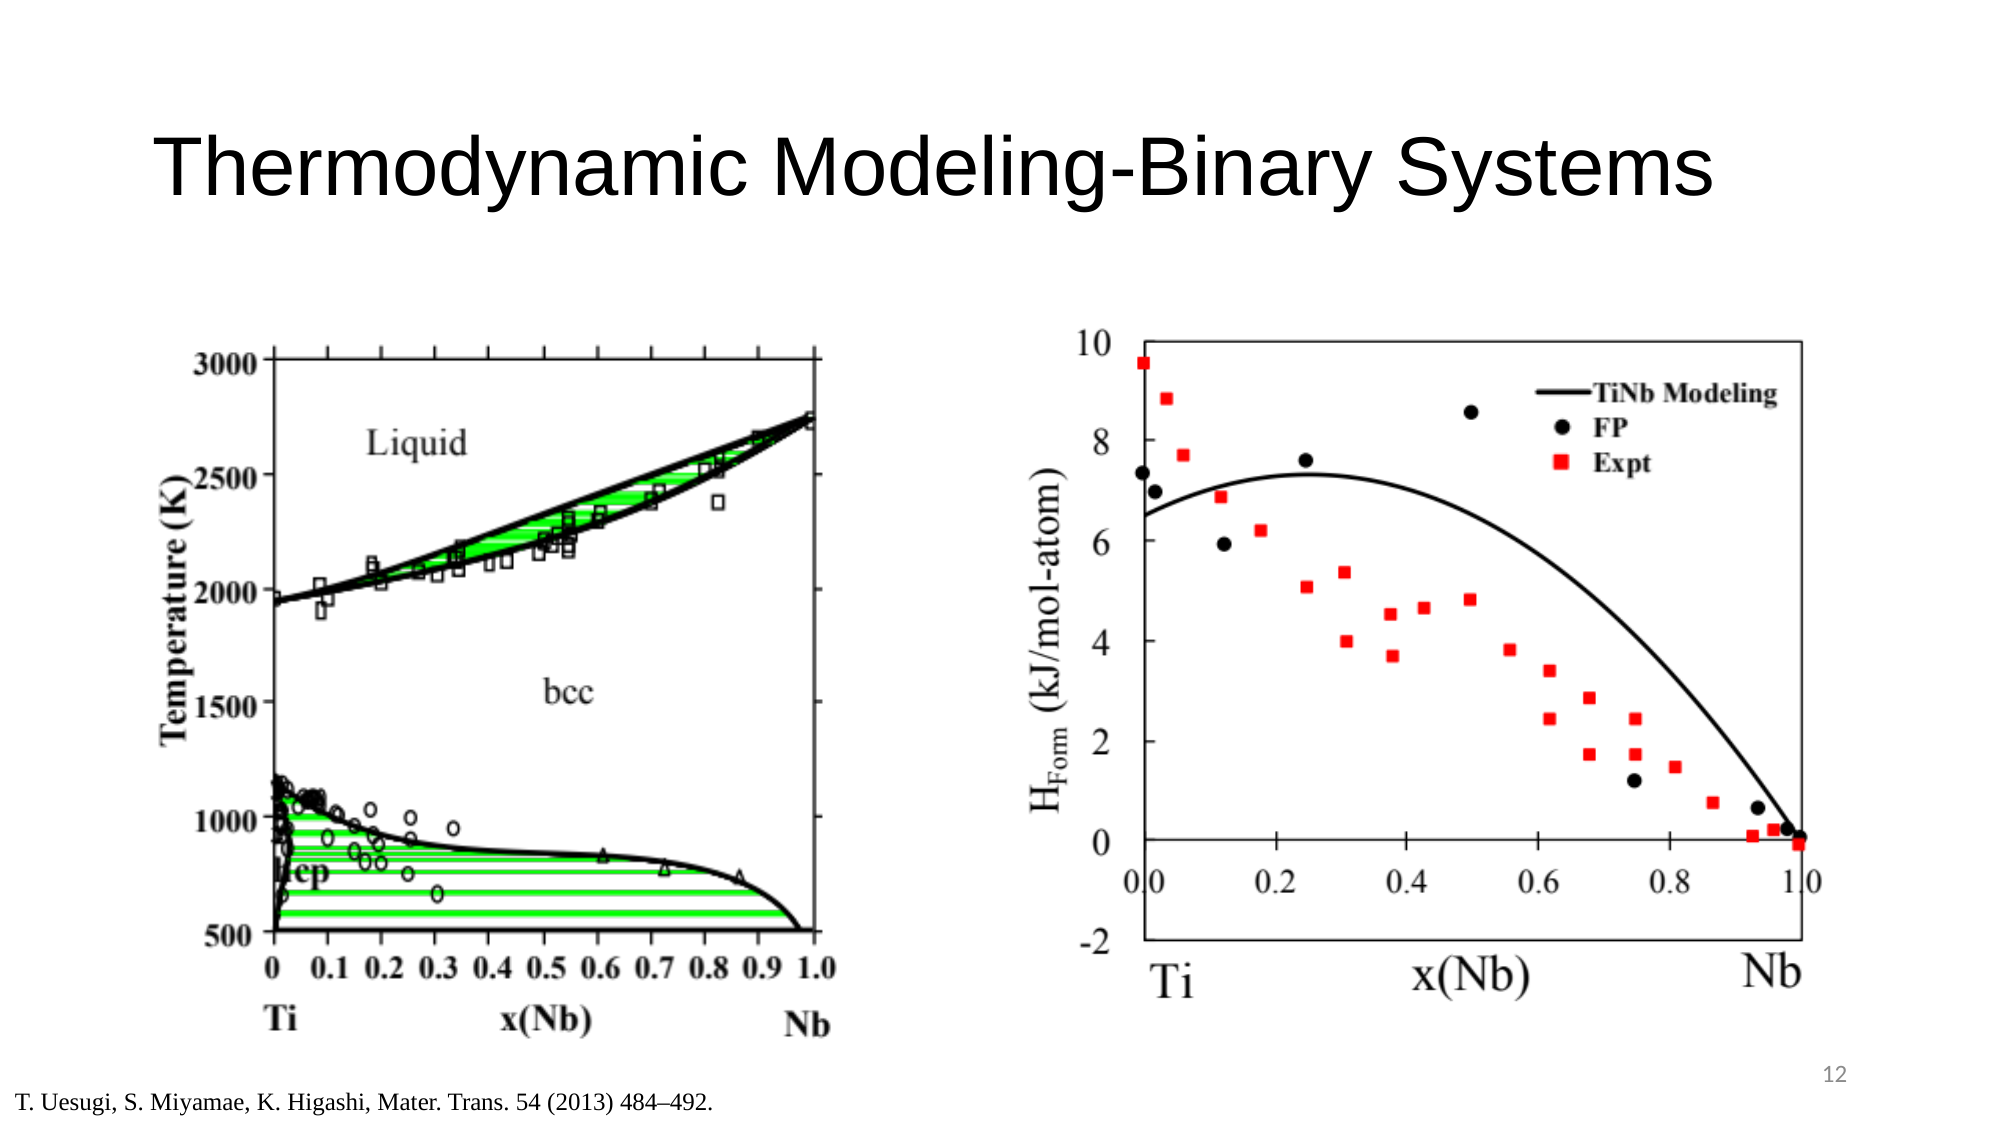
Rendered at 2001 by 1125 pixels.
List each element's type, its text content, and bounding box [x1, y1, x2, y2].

text_box T. Uesugi, S. Miyamae, K. Higashi, Mater. Trans. 54 (2013) 484–492. [0, 1077, 1757, 1123]
picture [1528, 371, 1785, 485]
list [1012, 299, 1862, 1014]
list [137, 337, 864, 1064]
title Thermodynamic Modeling-Binary Systems [137, 59, 1863, 278]
slide_number 12 [1412, 1042, 1863, 1103]
